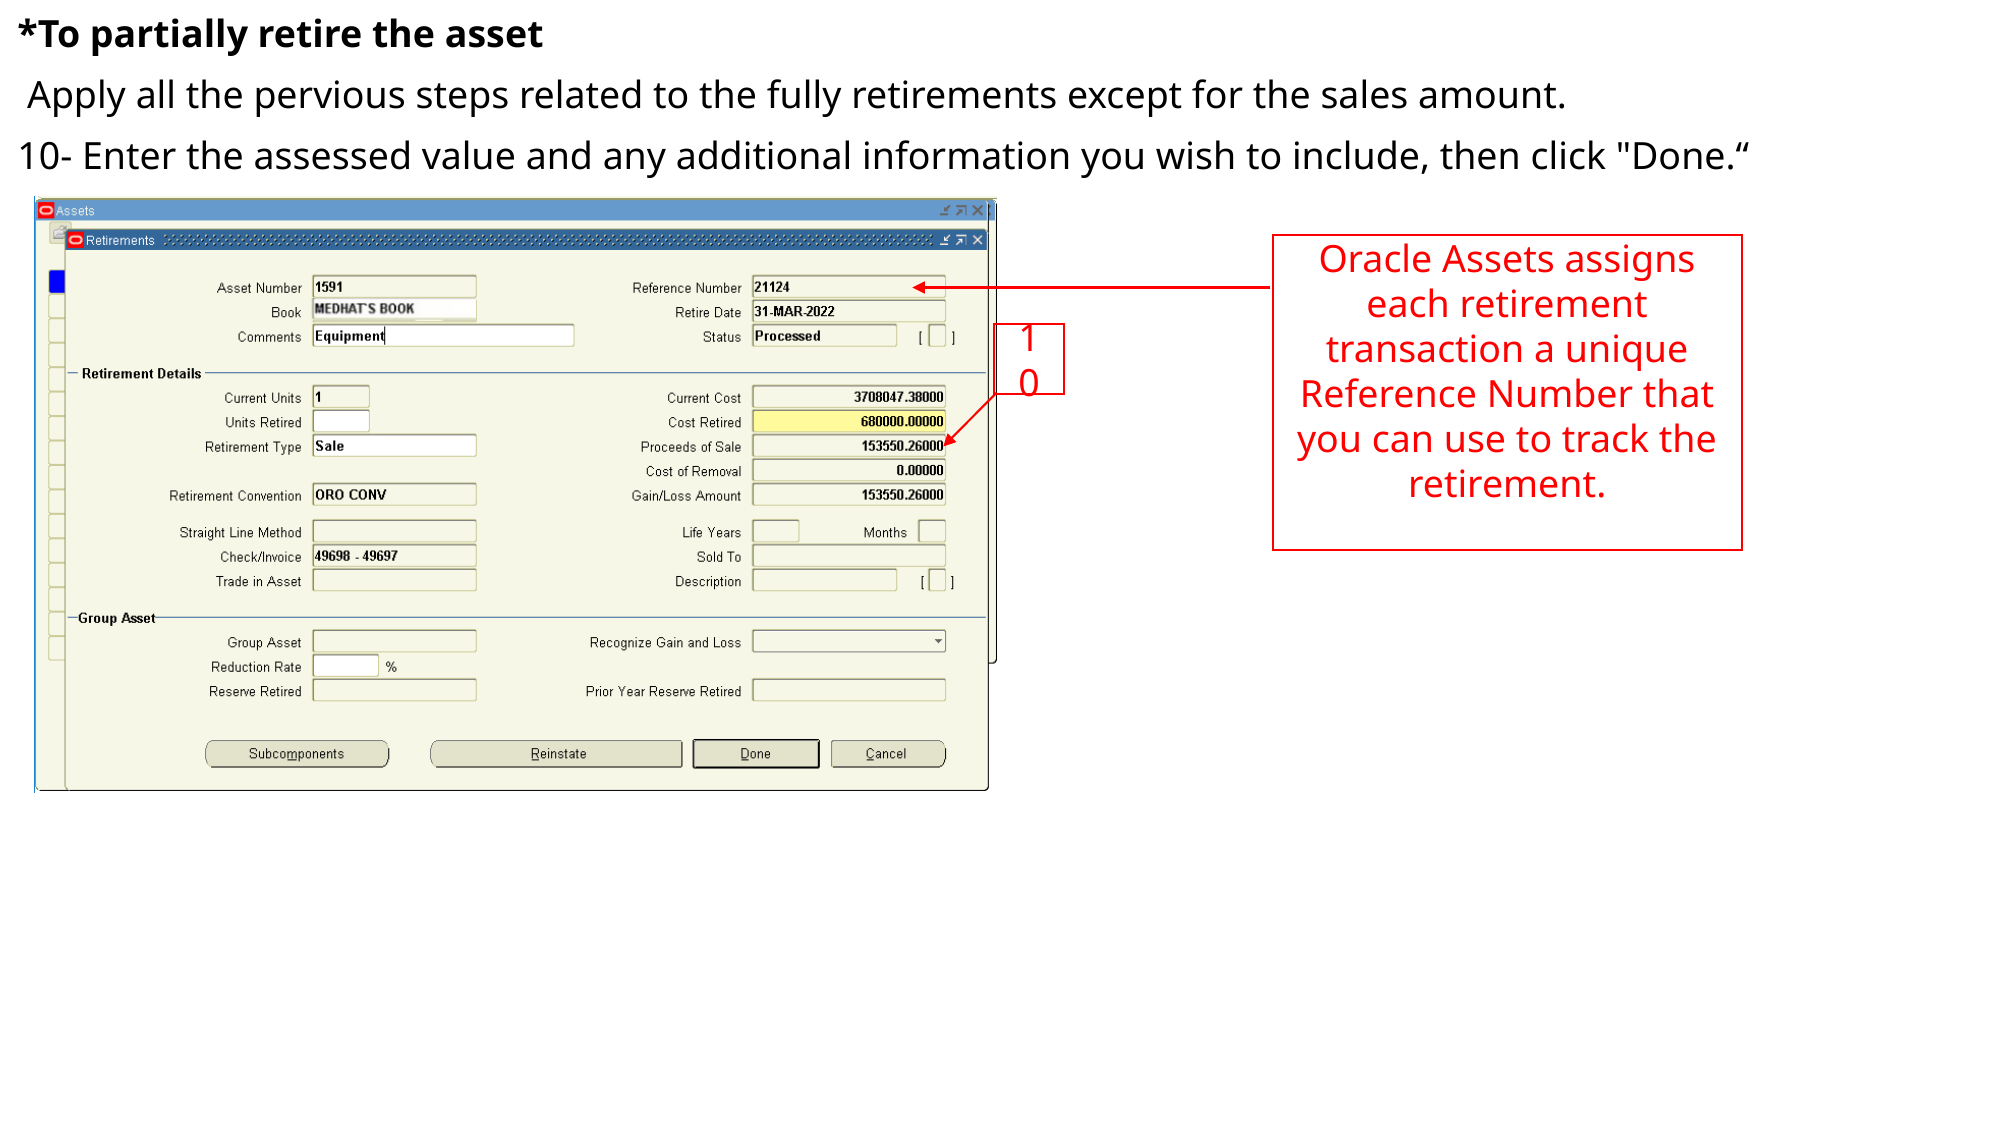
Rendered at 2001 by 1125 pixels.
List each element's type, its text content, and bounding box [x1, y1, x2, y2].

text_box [943, 324, 1065, 447]
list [34, 196, 997, 793]
list *To partially retire the asset Apply all the pervious steps related to the fully retirements except for the sales amount. 10- Enter the assessed value and any additional information you wish to include, then click "Done.“ [2, 7, 1911, 884]
text_box Oracle Assets assigns each retirement transaction a unique Reference Number that you can use to track the retirement. [1272, 234, 1743, 551]
picture [310, 298, 476, 323]
